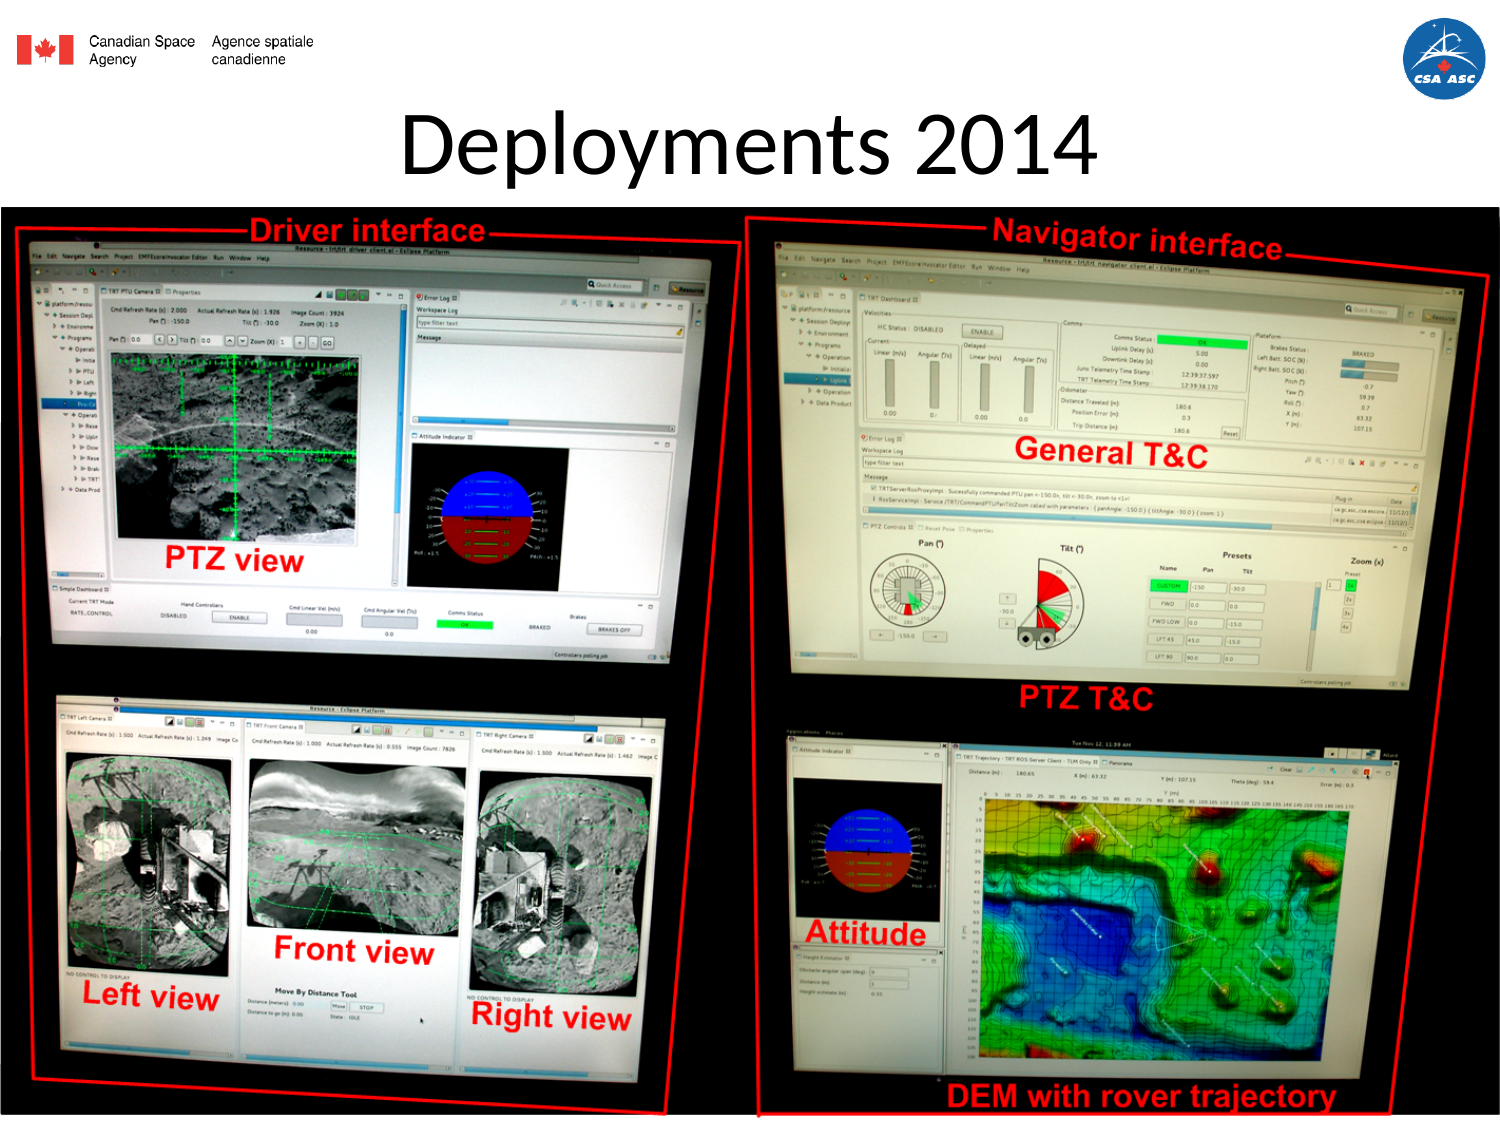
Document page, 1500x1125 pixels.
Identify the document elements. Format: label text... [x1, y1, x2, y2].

picture [17, 35, 313, 67]
picture [0, 206, 1500, 1118]
picture [1402, 17, 1486, 100]
title Deployments 2014 [74, 44, 1425, 204]
